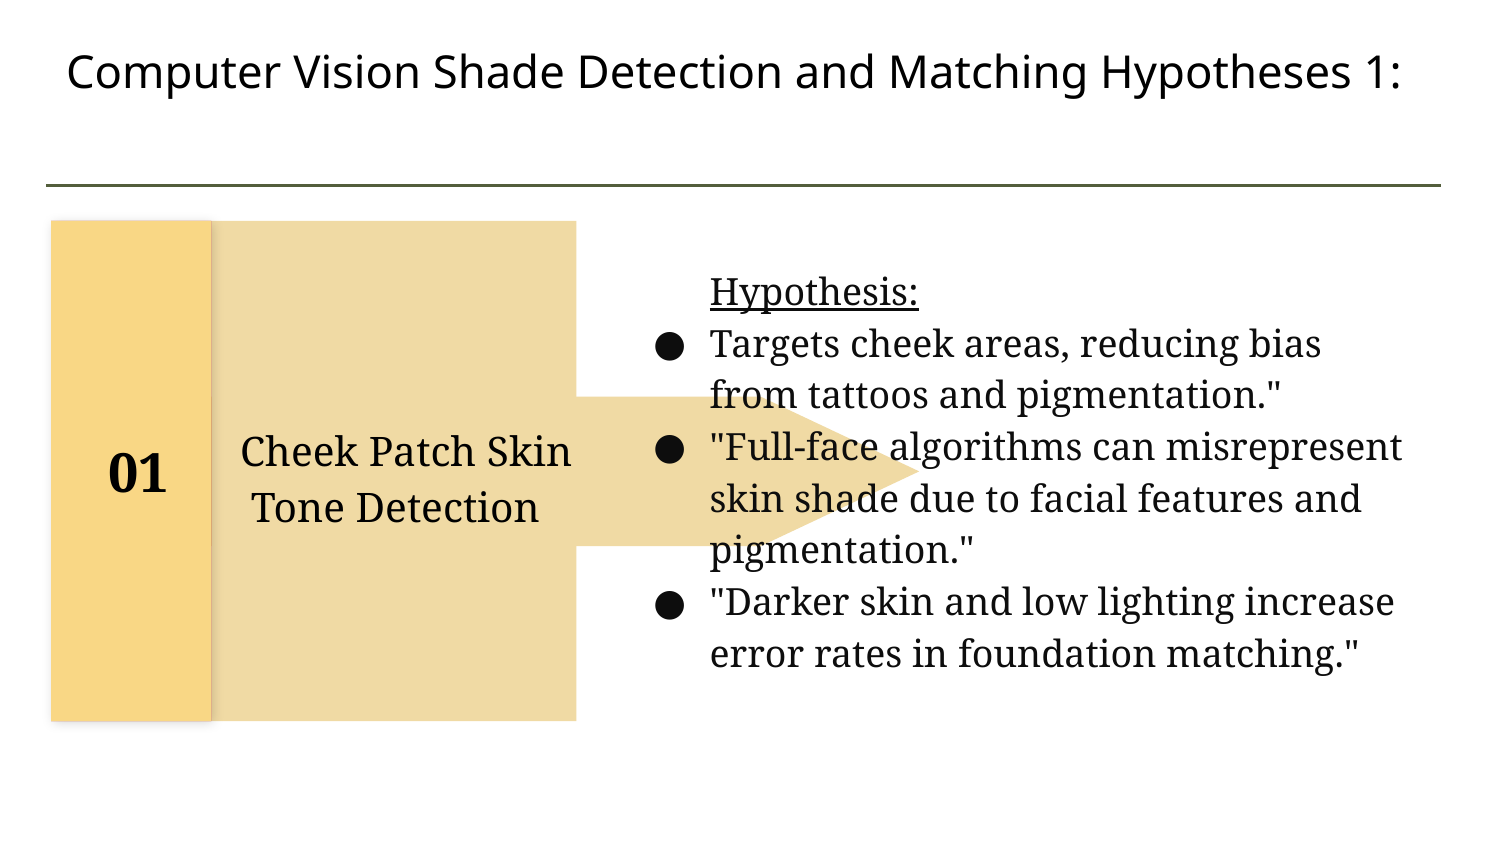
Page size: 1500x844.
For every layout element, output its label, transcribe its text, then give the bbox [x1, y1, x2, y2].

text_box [50, 220, 1437, 723]
title Computer Vision Shade Detection and Matching Hypotheses 1: [51, 27, 1449, 122]
